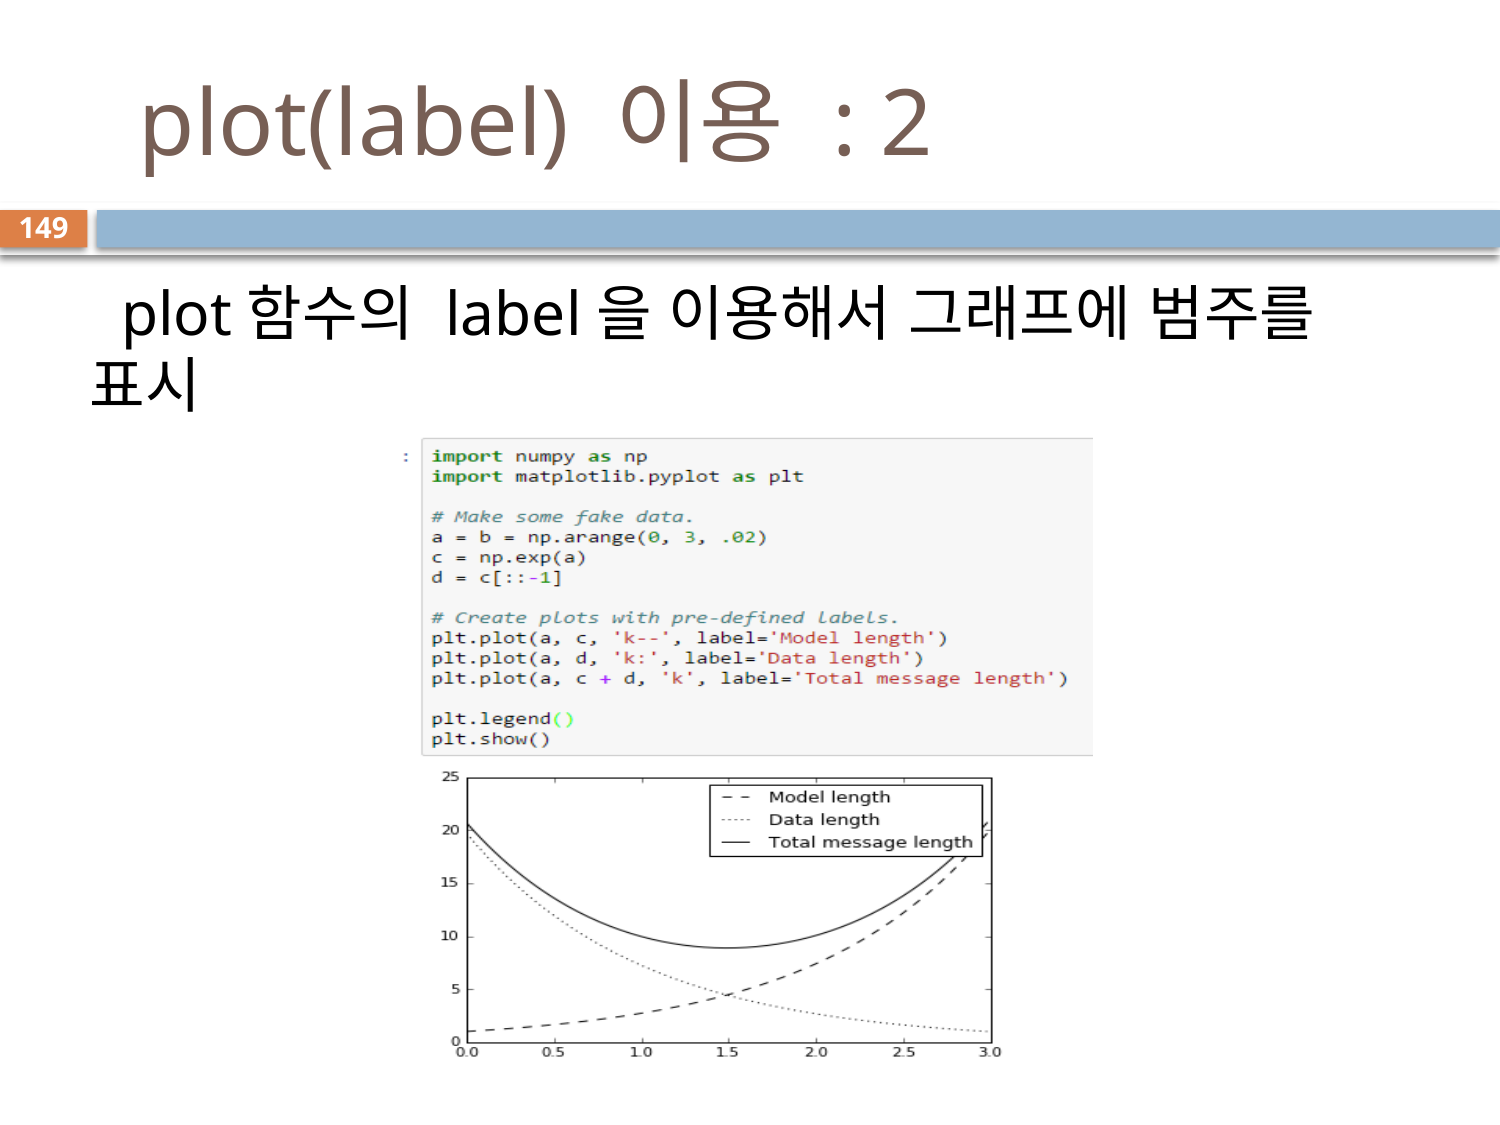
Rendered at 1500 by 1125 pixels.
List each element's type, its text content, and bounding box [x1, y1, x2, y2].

list plot함수의 label을 이용해서 그래프에 범주를 표시 [75, 267, 1425, 539]
title plot(label) 이용 : 2 [100, 37, 1438, 200]
slide_number 149 [0, 208, 88, 249]
picture [398, 432, 1093, 1065]
